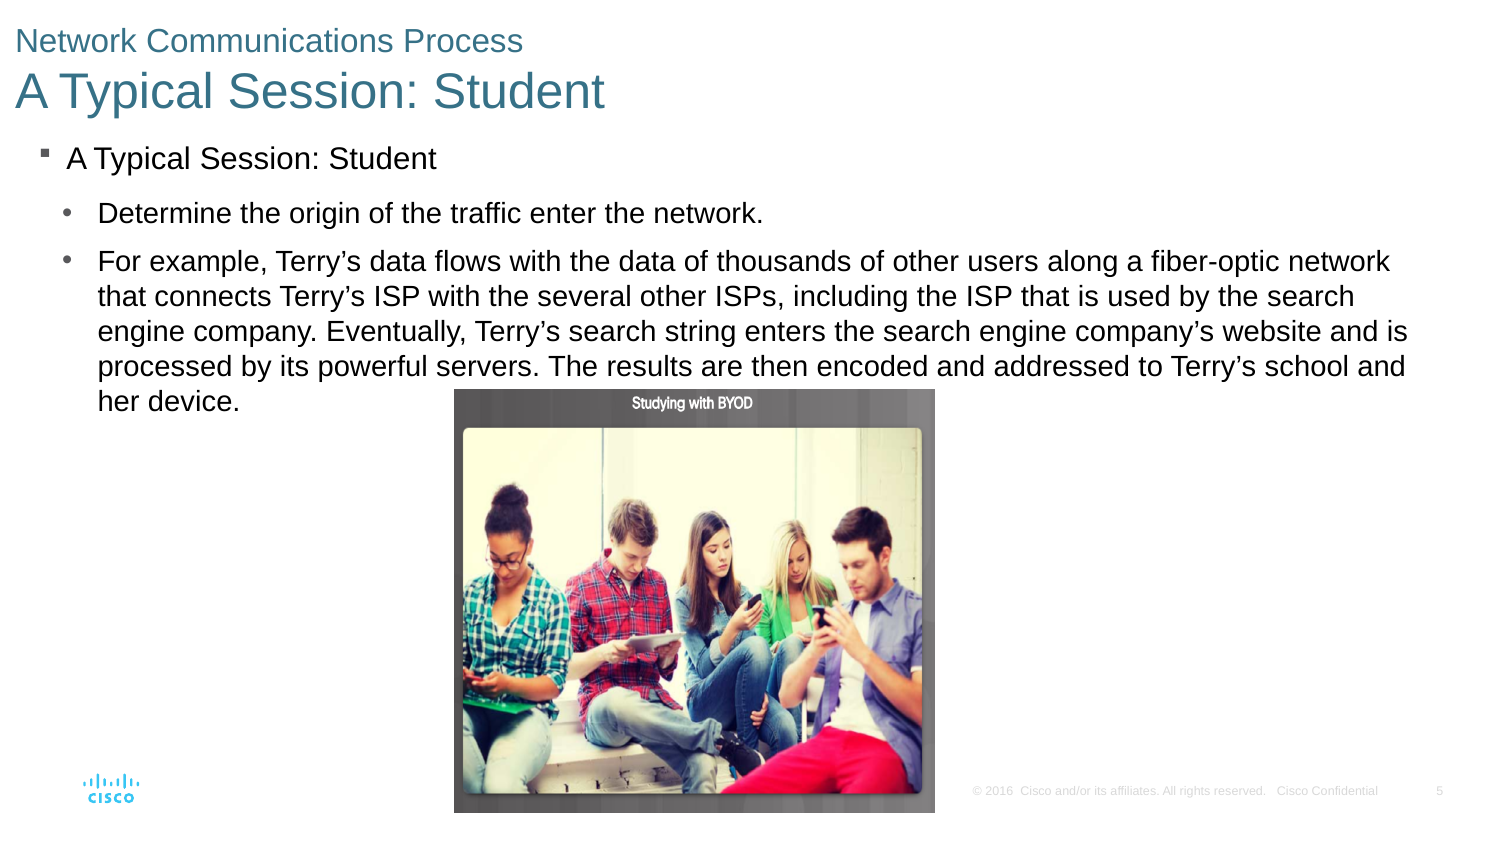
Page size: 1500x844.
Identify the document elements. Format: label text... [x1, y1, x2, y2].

picture [453, 389, 935, 813]
title Network Communications Process A Typical Session: Student [0, 6, 1500, 131]
list A Typical Session: Student Determine the origin of the traffic enter the network. For example, Terry’s data flows with the data of thousands of other users along a fiber-optic network that connects Terry’s ISP with the several other ISPs, including the ISP that is used by the search engine company. Eventually, Terry’s search string enters the search engine company’s website and is processed by its powerful servers. The results are then encoded and addressed to Terry’s school and her device. [23, 131, 1476, 813]
